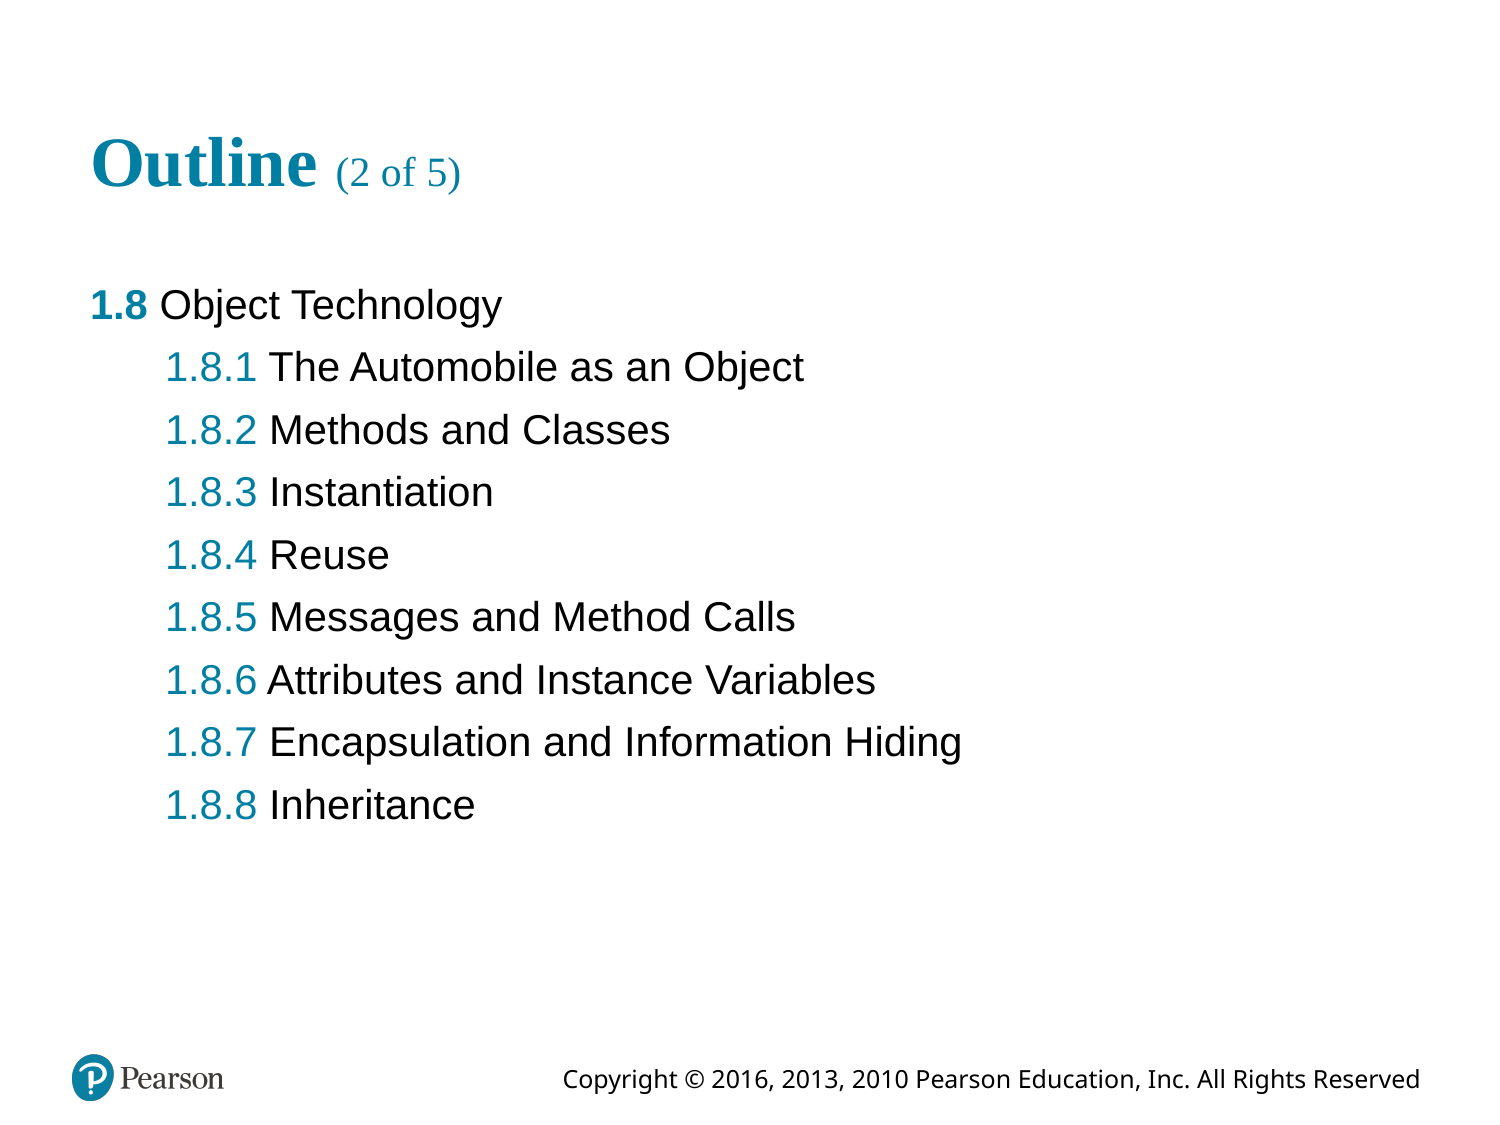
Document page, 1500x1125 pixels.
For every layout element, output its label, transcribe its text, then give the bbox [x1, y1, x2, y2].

picture [80, 1063, 106, 1088]
title Outline (2 of 5) [75, 35, 1425, 216]
picture [72, 1054, 88, 1070]
picture [72, 1087, 83, 1101]
list 1.8 Object Technology 1.8.1 The Automobile as an Object 1.8.2 Methods and Classes 1.8.3 Instantiation 1.8.4 Reuse 1.8.5 Messages and Method Calls 1.8.6 Attributes and Instance Variables 1.8.7 Encapsulation and Information Hiding 1.8.8 Inheritance [75, 262, 1425, 1005]
picture [98, 1054, 224, 1101]
